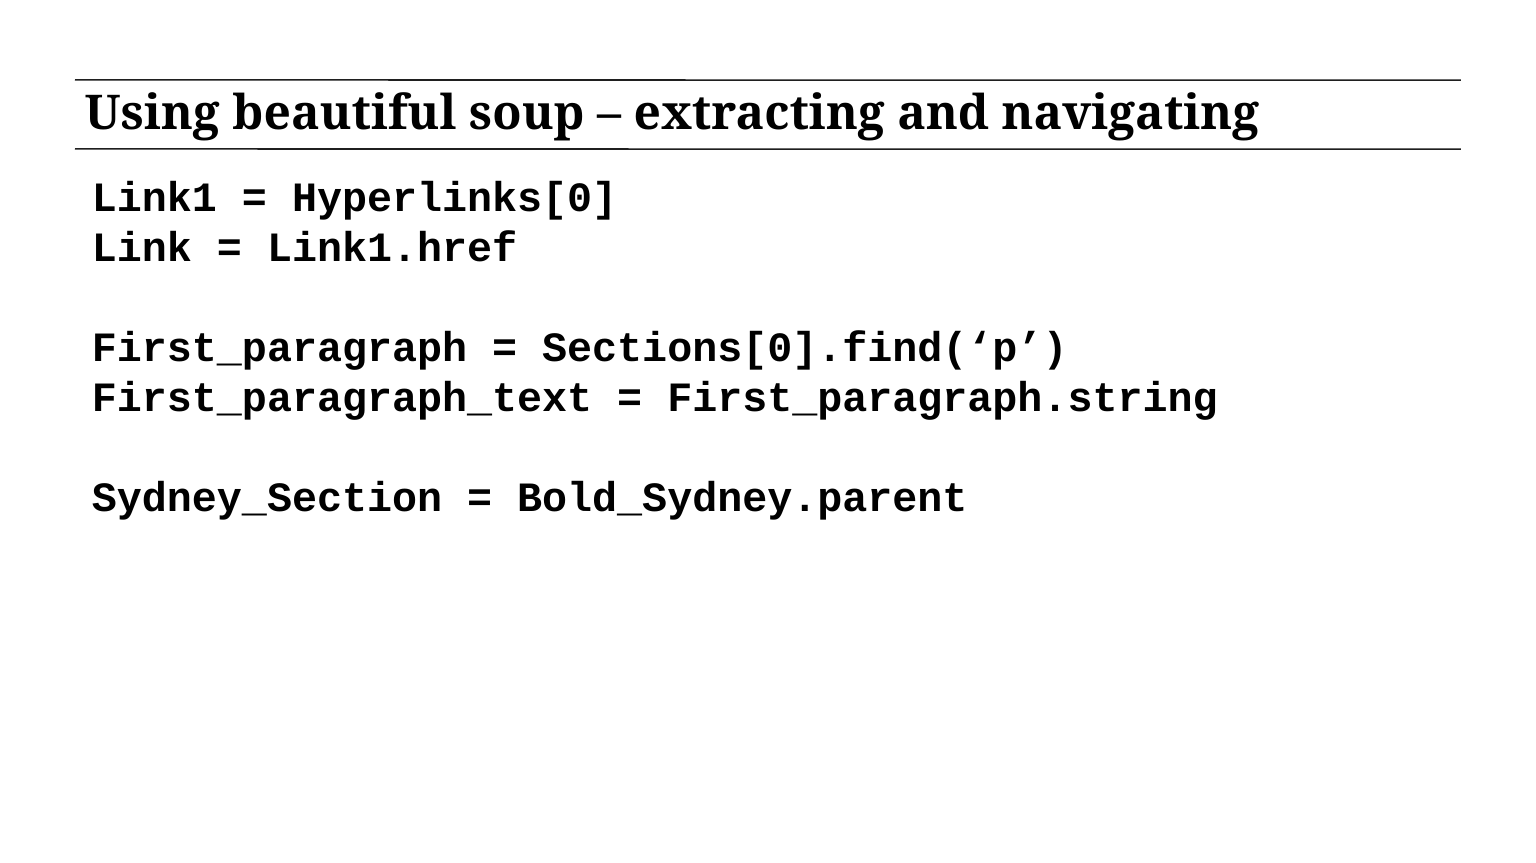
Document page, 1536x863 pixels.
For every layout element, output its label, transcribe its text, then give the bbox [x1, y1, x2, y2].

list Link1 = Hyperlinks[0] Link = Link1.href First_paragraph = Sections[0].find(‘p’) First_paragraph_text = First_paragraph.string Sydney_Section = Bold_Sydney.parent [76, 160, 1460, 823]
title Using beautiful soup – extracting and navigating [76, 82, 1369, 160]
